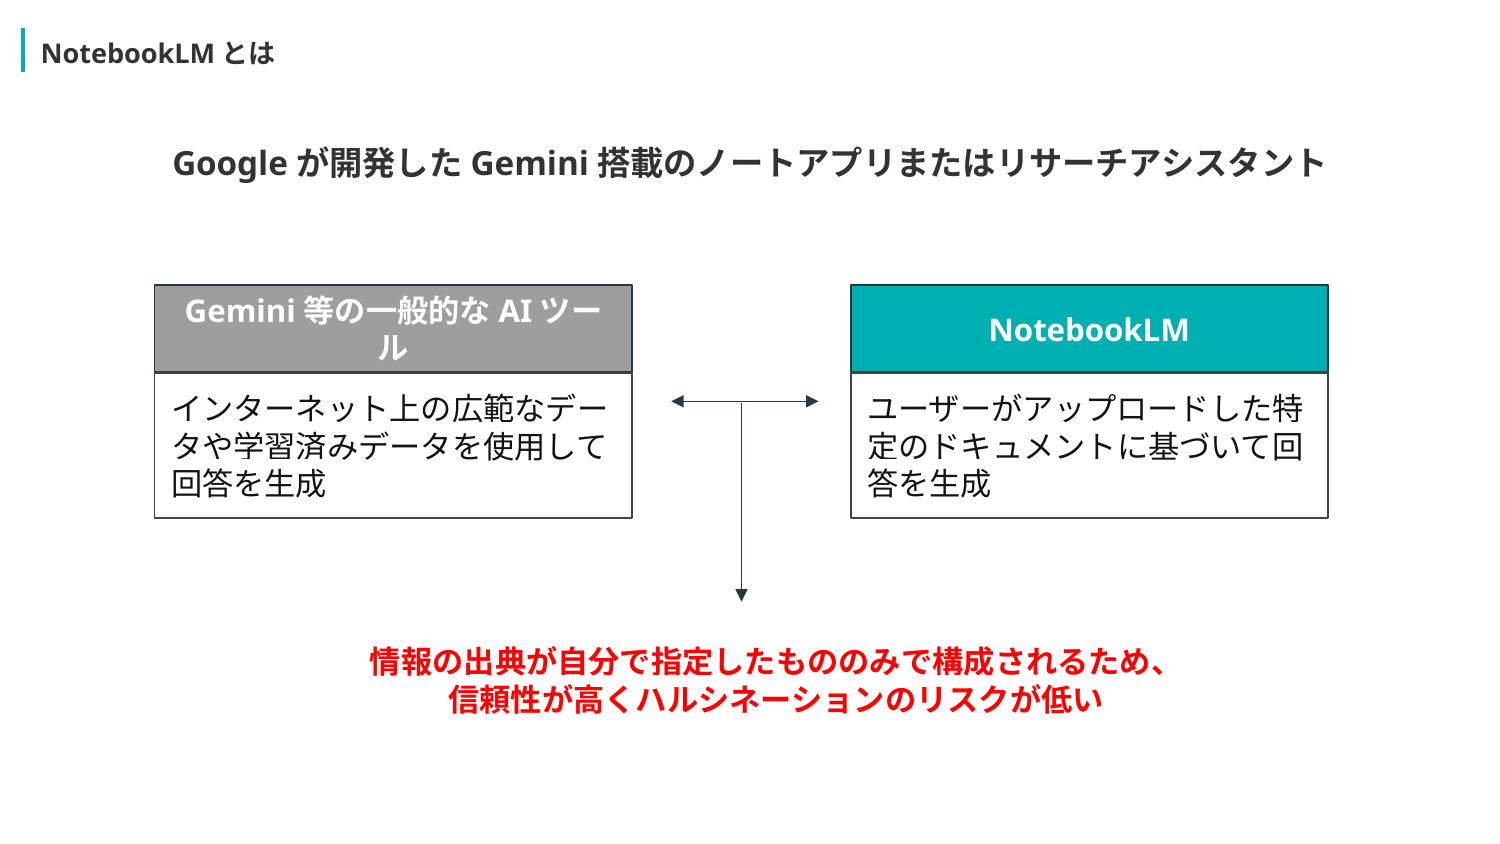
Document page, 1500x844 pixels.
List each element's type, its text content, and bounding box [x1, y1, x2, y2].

text_box Googleが開発したGemini搭載のノートアプリまたはリサーチアシスタント [115, 95, 1385, 224]
text_box Gemini等の一般的なAIツール [154, 285, 633, 373]
text_box NotebookLM [850, 285, 1329, 373]
text_box インターネット上の広範なデータや学習済みデータを使用して回答を生成 [154, 373, 633, 519]
text_box ユーザーがアップロードした特定のドキュメントに基づいて回答を生成 [850, 373, 1329, 519]
picture [20, 28, 25, 72]
text_box 情報の出典が自分で指定したもののみで構成されるため、 信頼性が高くハルシネーションのリスクが低い [168, 625, 1385, 734]
text_box NotebookLMとは [28, 30, 943, 62]
